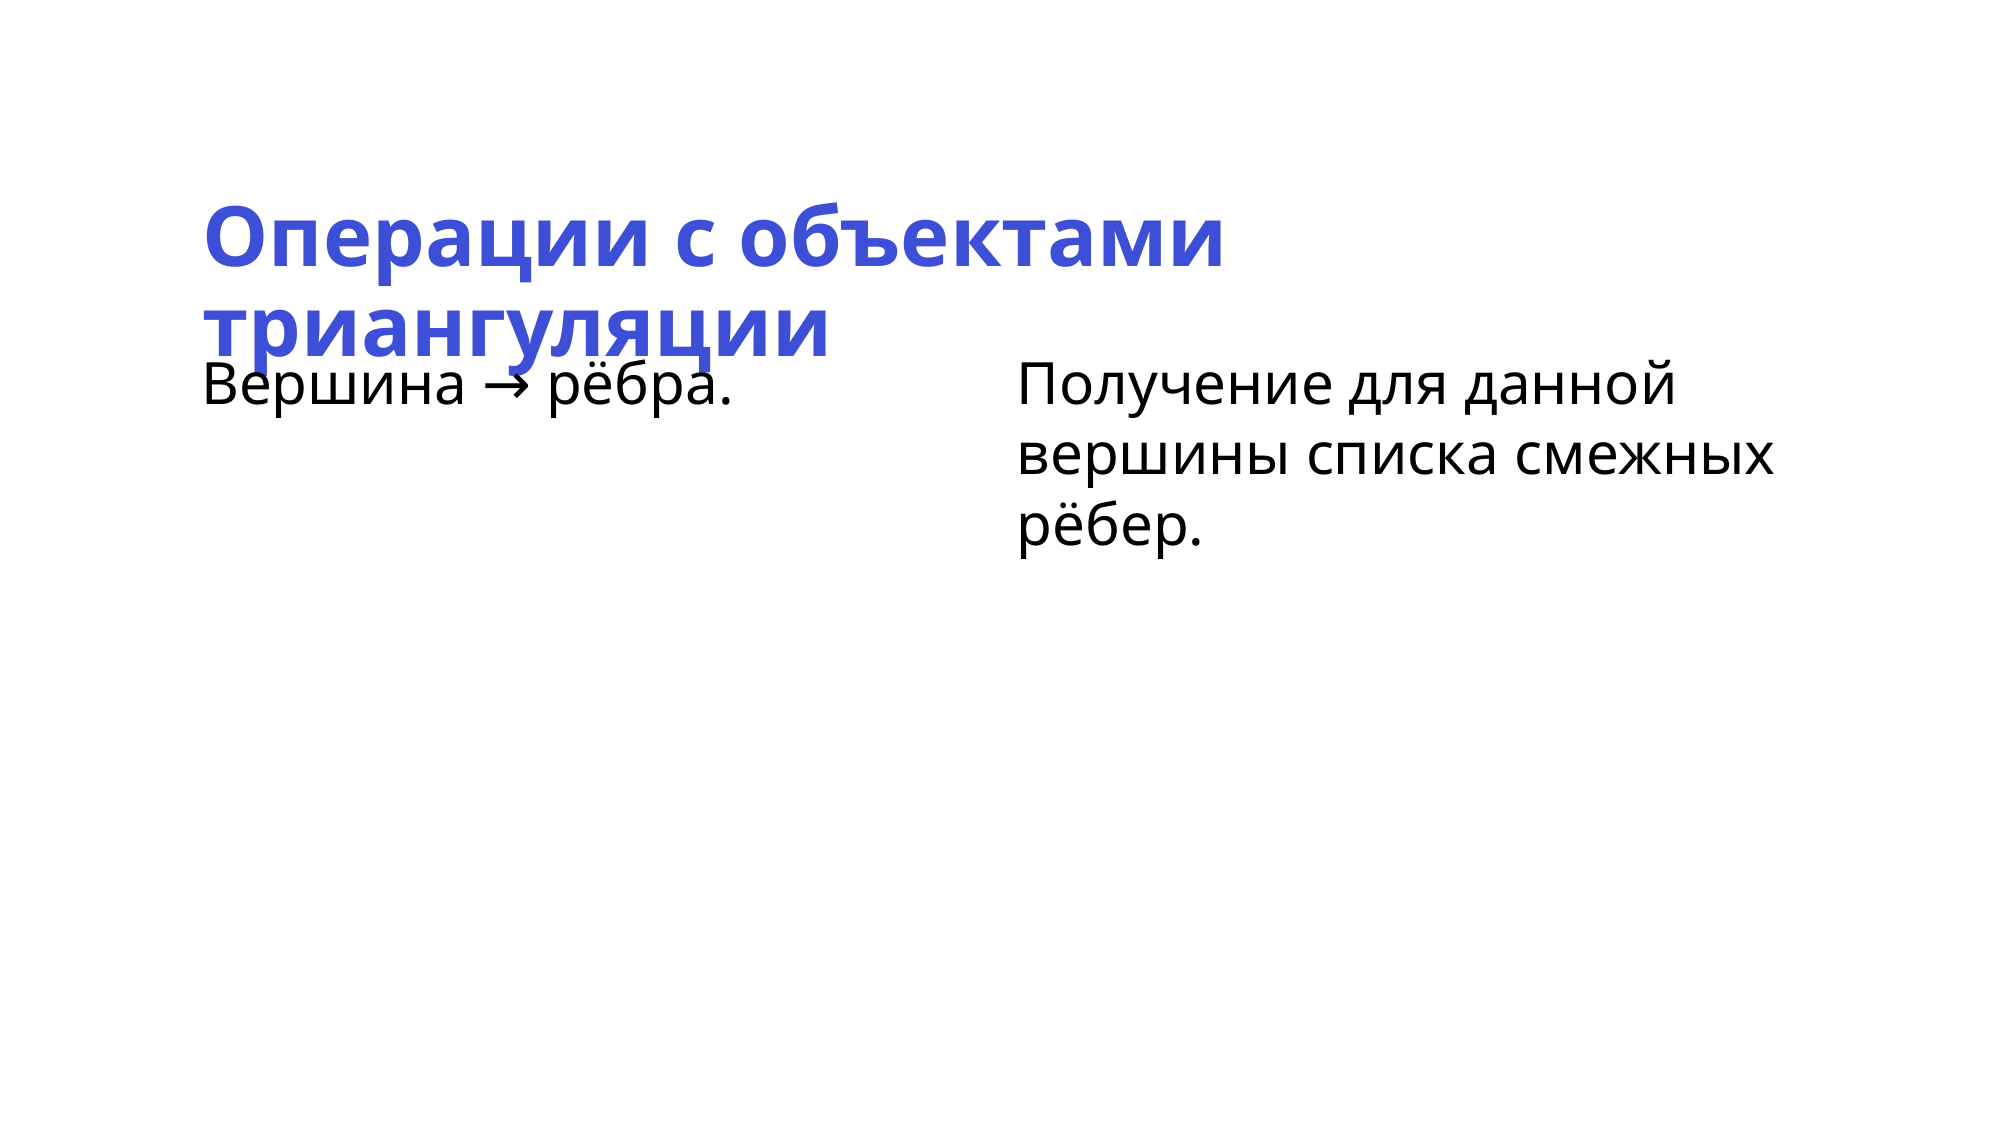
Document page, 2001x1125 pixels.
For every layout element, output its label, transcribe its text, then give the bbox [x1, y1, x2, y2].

text_box Вершина → рёбра. [186, 339, 1000, 424]
text_box Операции с объектами триангуляции [187, 187, 1816, 307]
text_box Получение для данной вершины списка смежных рёбер. [1002, 339, 1816, 564]
